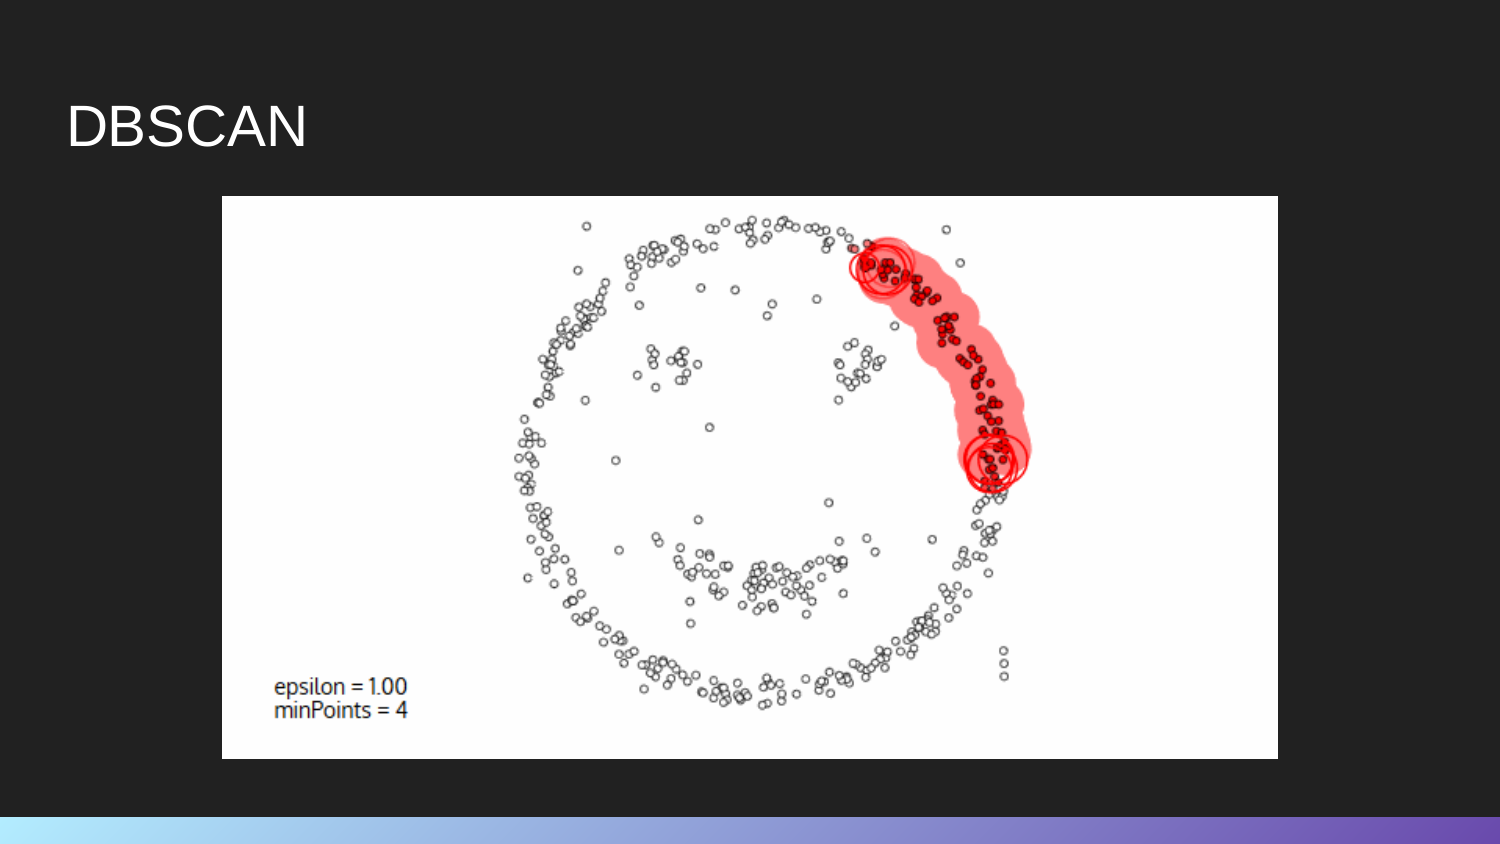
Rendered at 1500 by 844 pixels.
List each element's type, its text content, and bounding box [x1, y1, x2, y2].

picture [222, 195, 1278, 759]
title DBSCAN [51, 72, 1449, 167]
